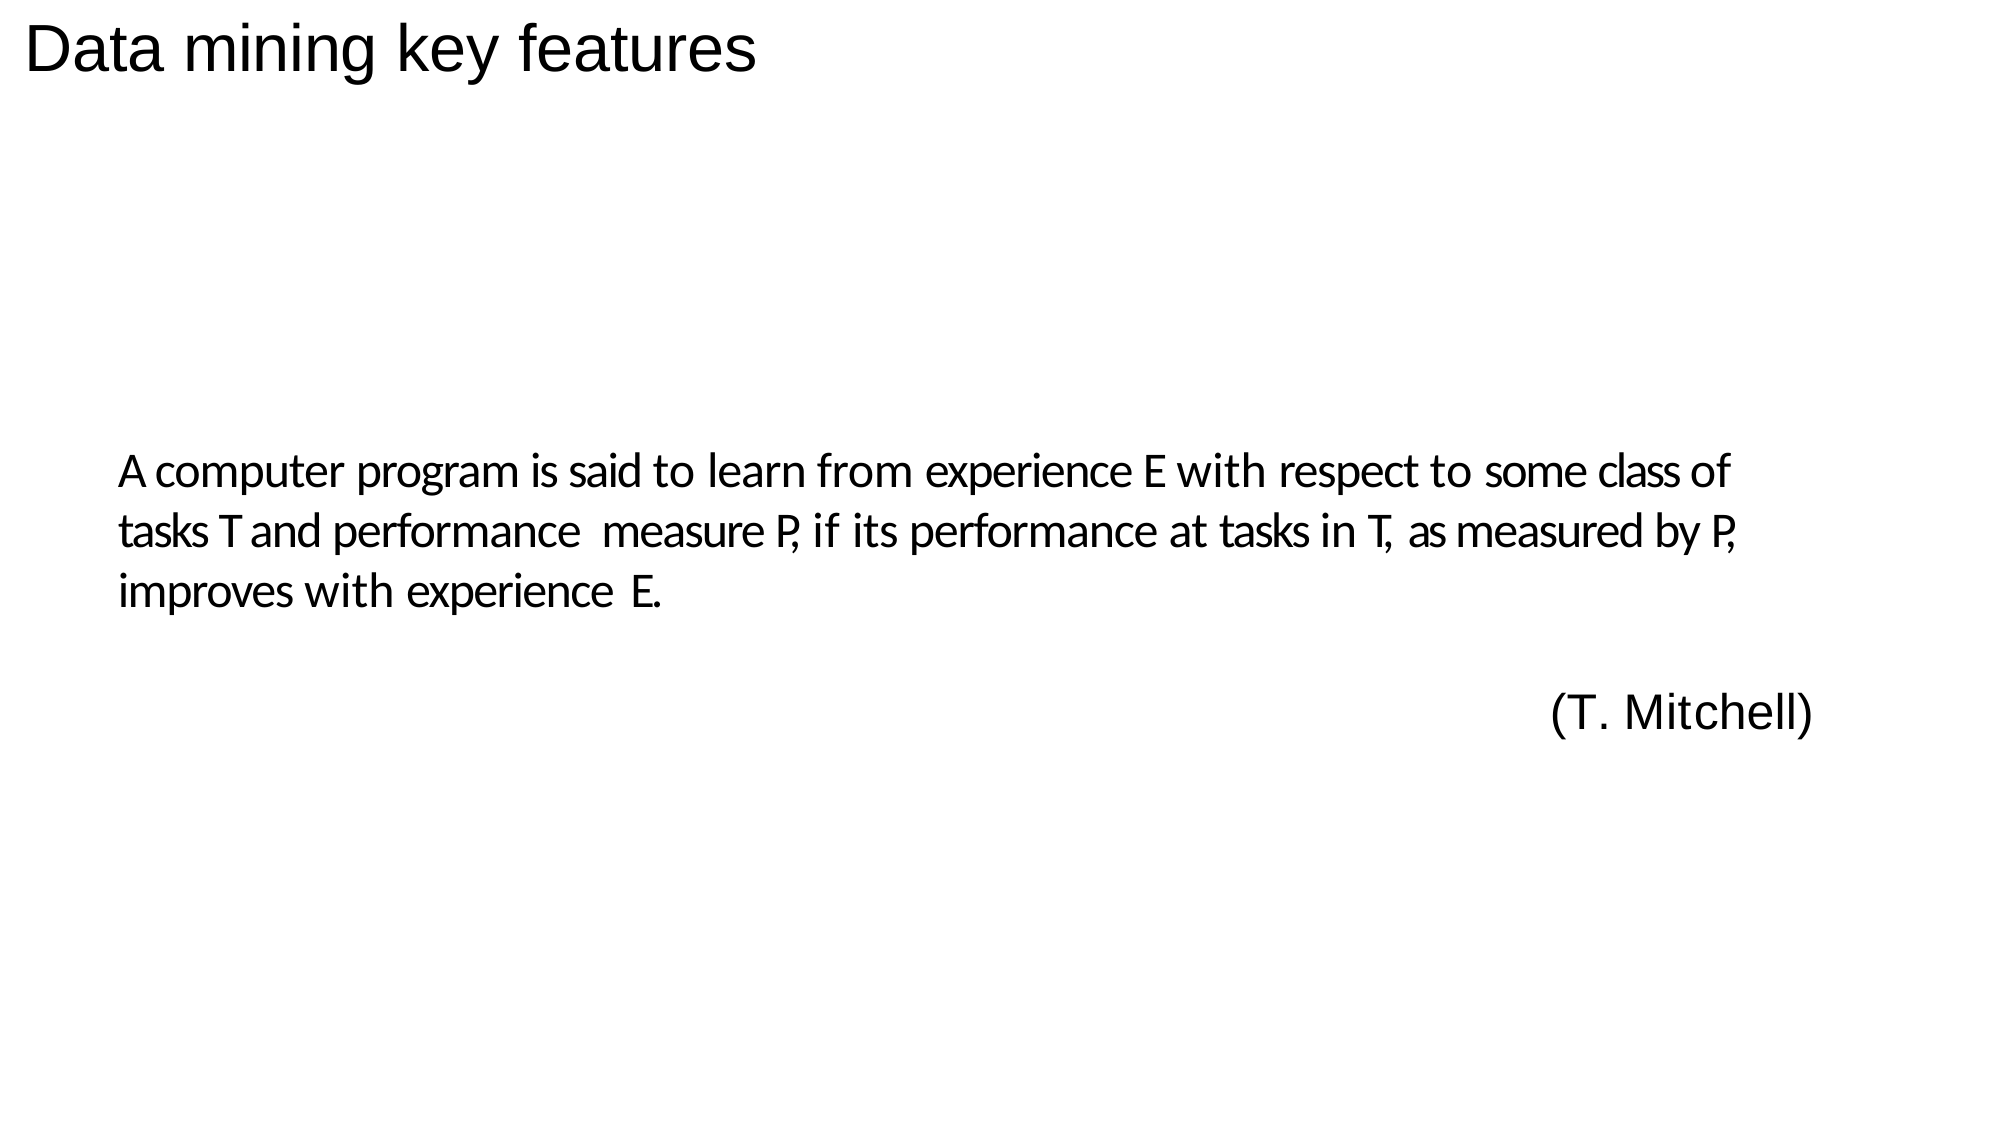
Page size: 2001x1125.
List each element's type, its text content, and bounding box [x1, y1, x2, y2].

title Data mining key features [22, 2, 763, 193]
text_box A computer program is said to learn from experience E with respect to some class of tasks T and performance measure P, if its performance at tasks in T, as measured by P, improves with experience E. (T. Mitchell) [115, 435, 1815, 740]
